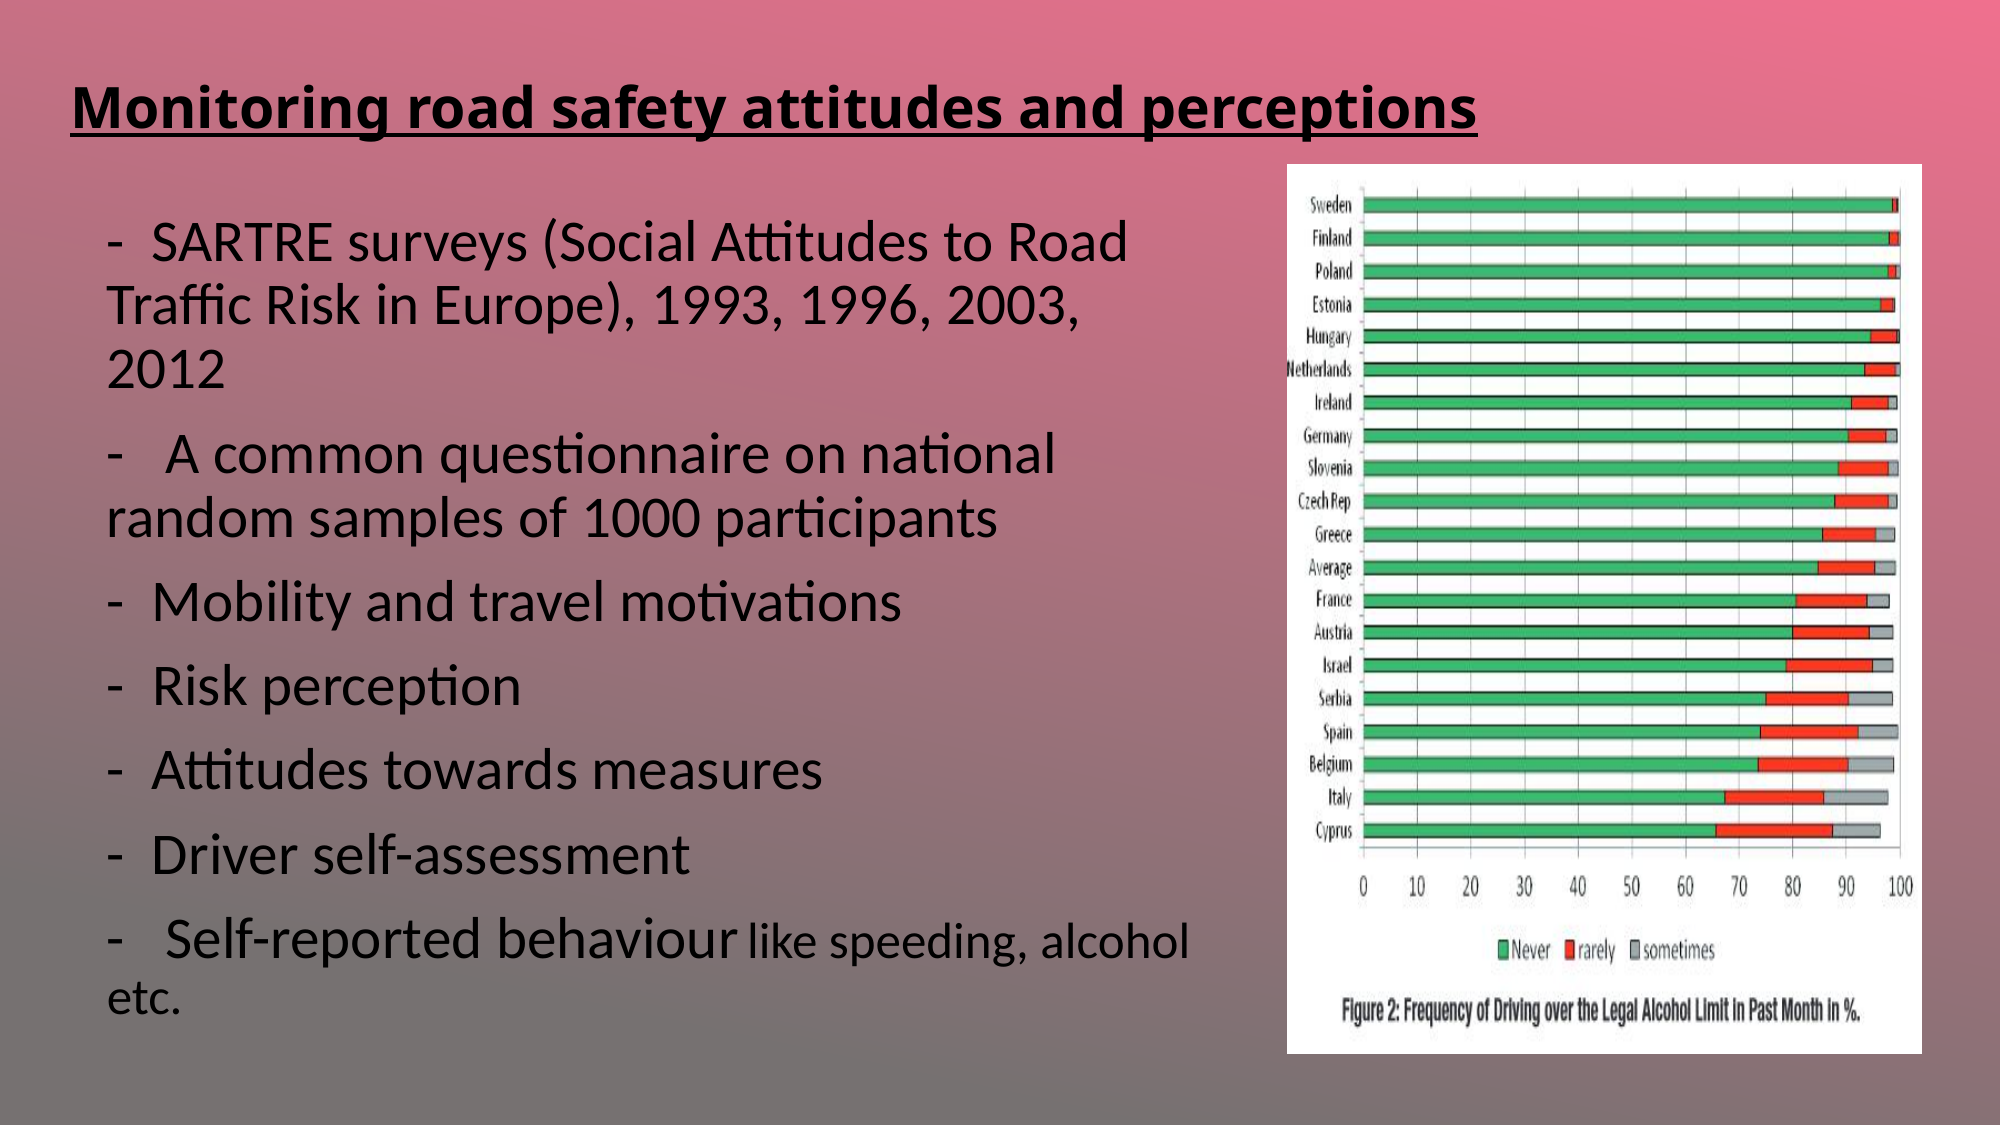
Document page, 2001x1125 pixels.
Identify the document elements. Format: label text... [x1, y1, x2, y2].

subtitle - SARTRE surveys (Social Attitudes to Road Traffic Risk in Europe), 1993, 1996, 2003, 2012 - A common questionnaire on national random samples of 1000 participants - Mobility and travel motivations - Risk perception - Attitudes towards measures - Driver self-assessment - Self-reported behaviour like speeding, alcohol etc. [91, 202, 1215, 1034]
title Monitoring road safety attitudes and perceptions [24, 30, 1525, 263]
picture [1287, 164, 1922, 1054]
